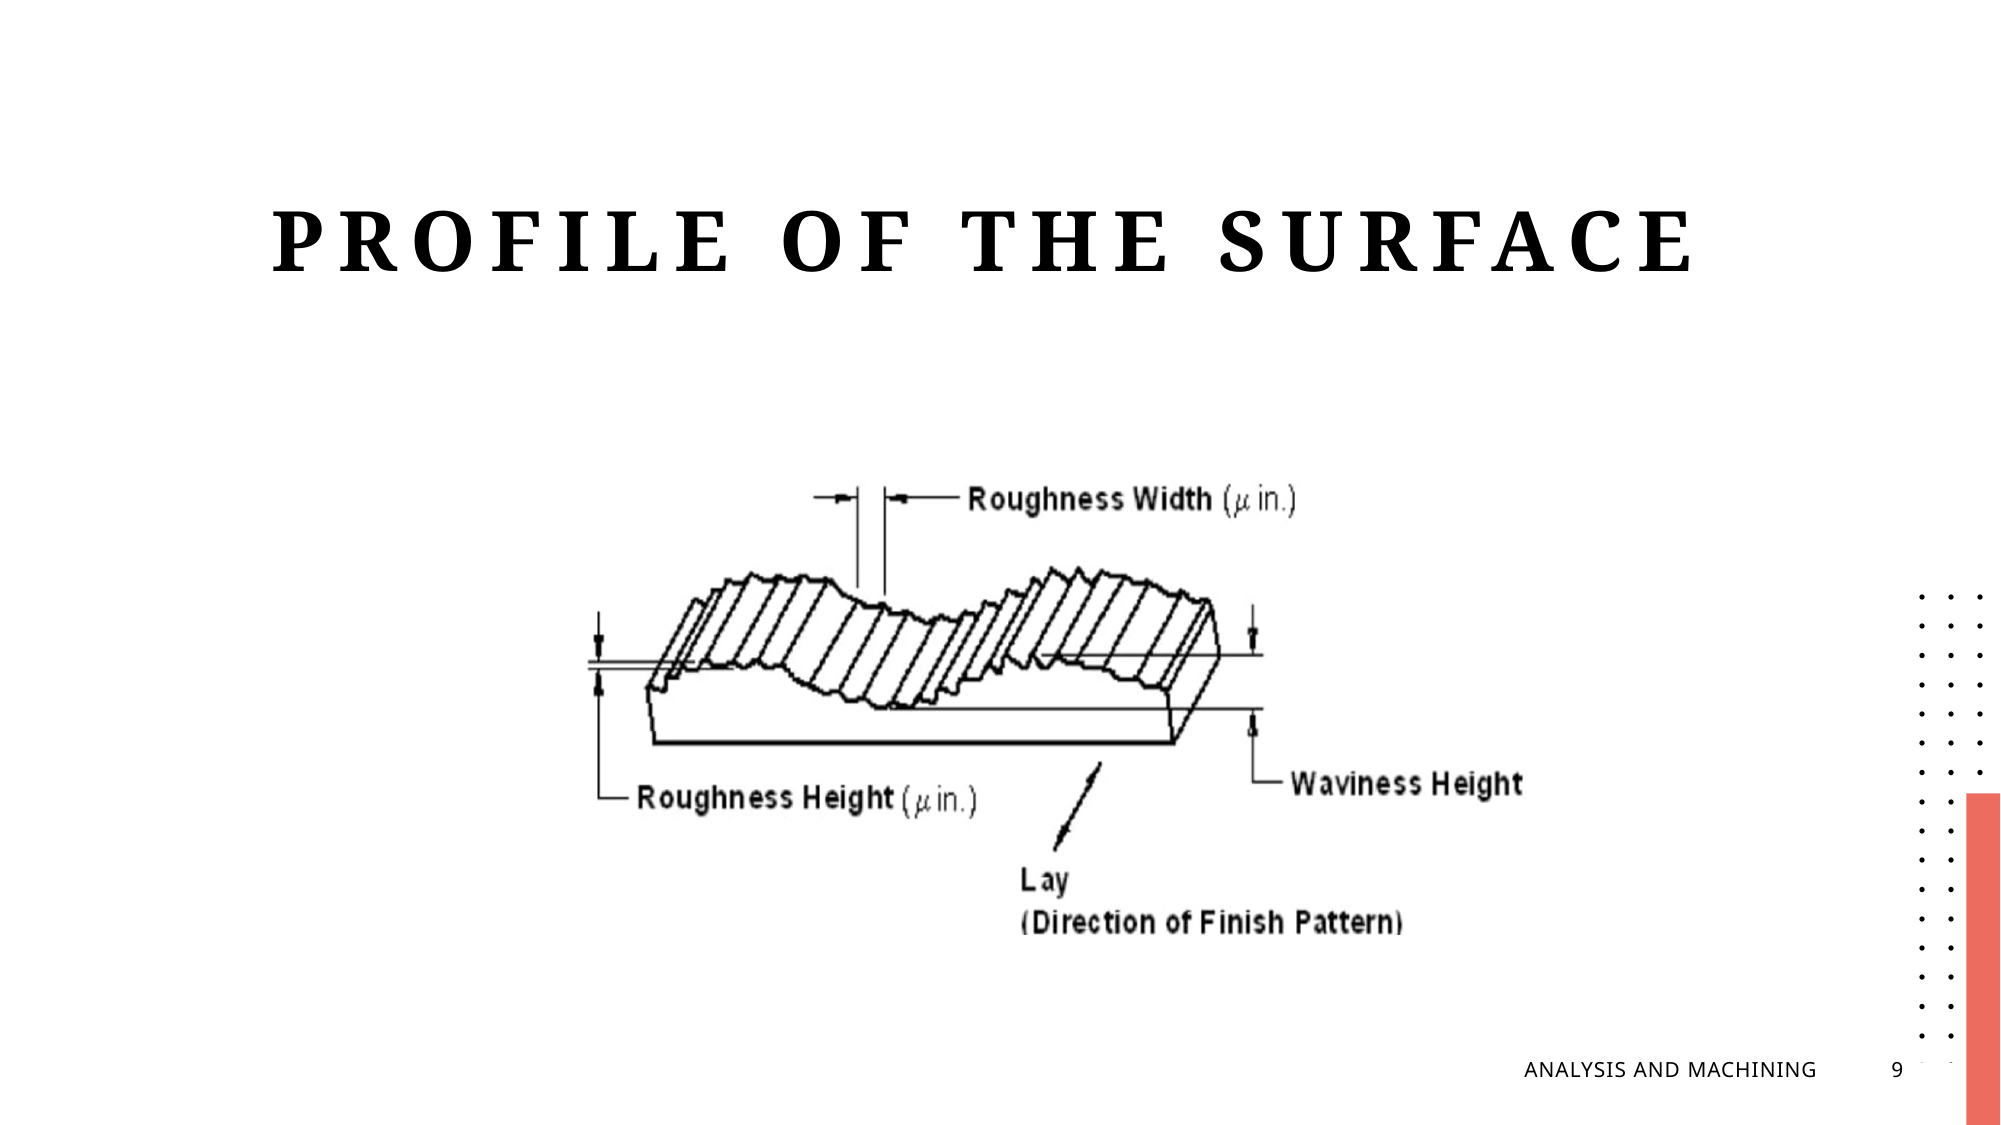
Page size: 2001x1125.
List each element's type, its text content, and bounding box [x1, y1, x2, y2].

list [450, 403, 1545, 935]
footer ANALYSIS AND MACHINING [1262, 1040, 1832, 1101]
title Profile of the surface [132, 59, 1832, 296]
picture [1907, 582, 1994, 1064]
slide_number 9 [1832, 1040, 1919, 1101]
